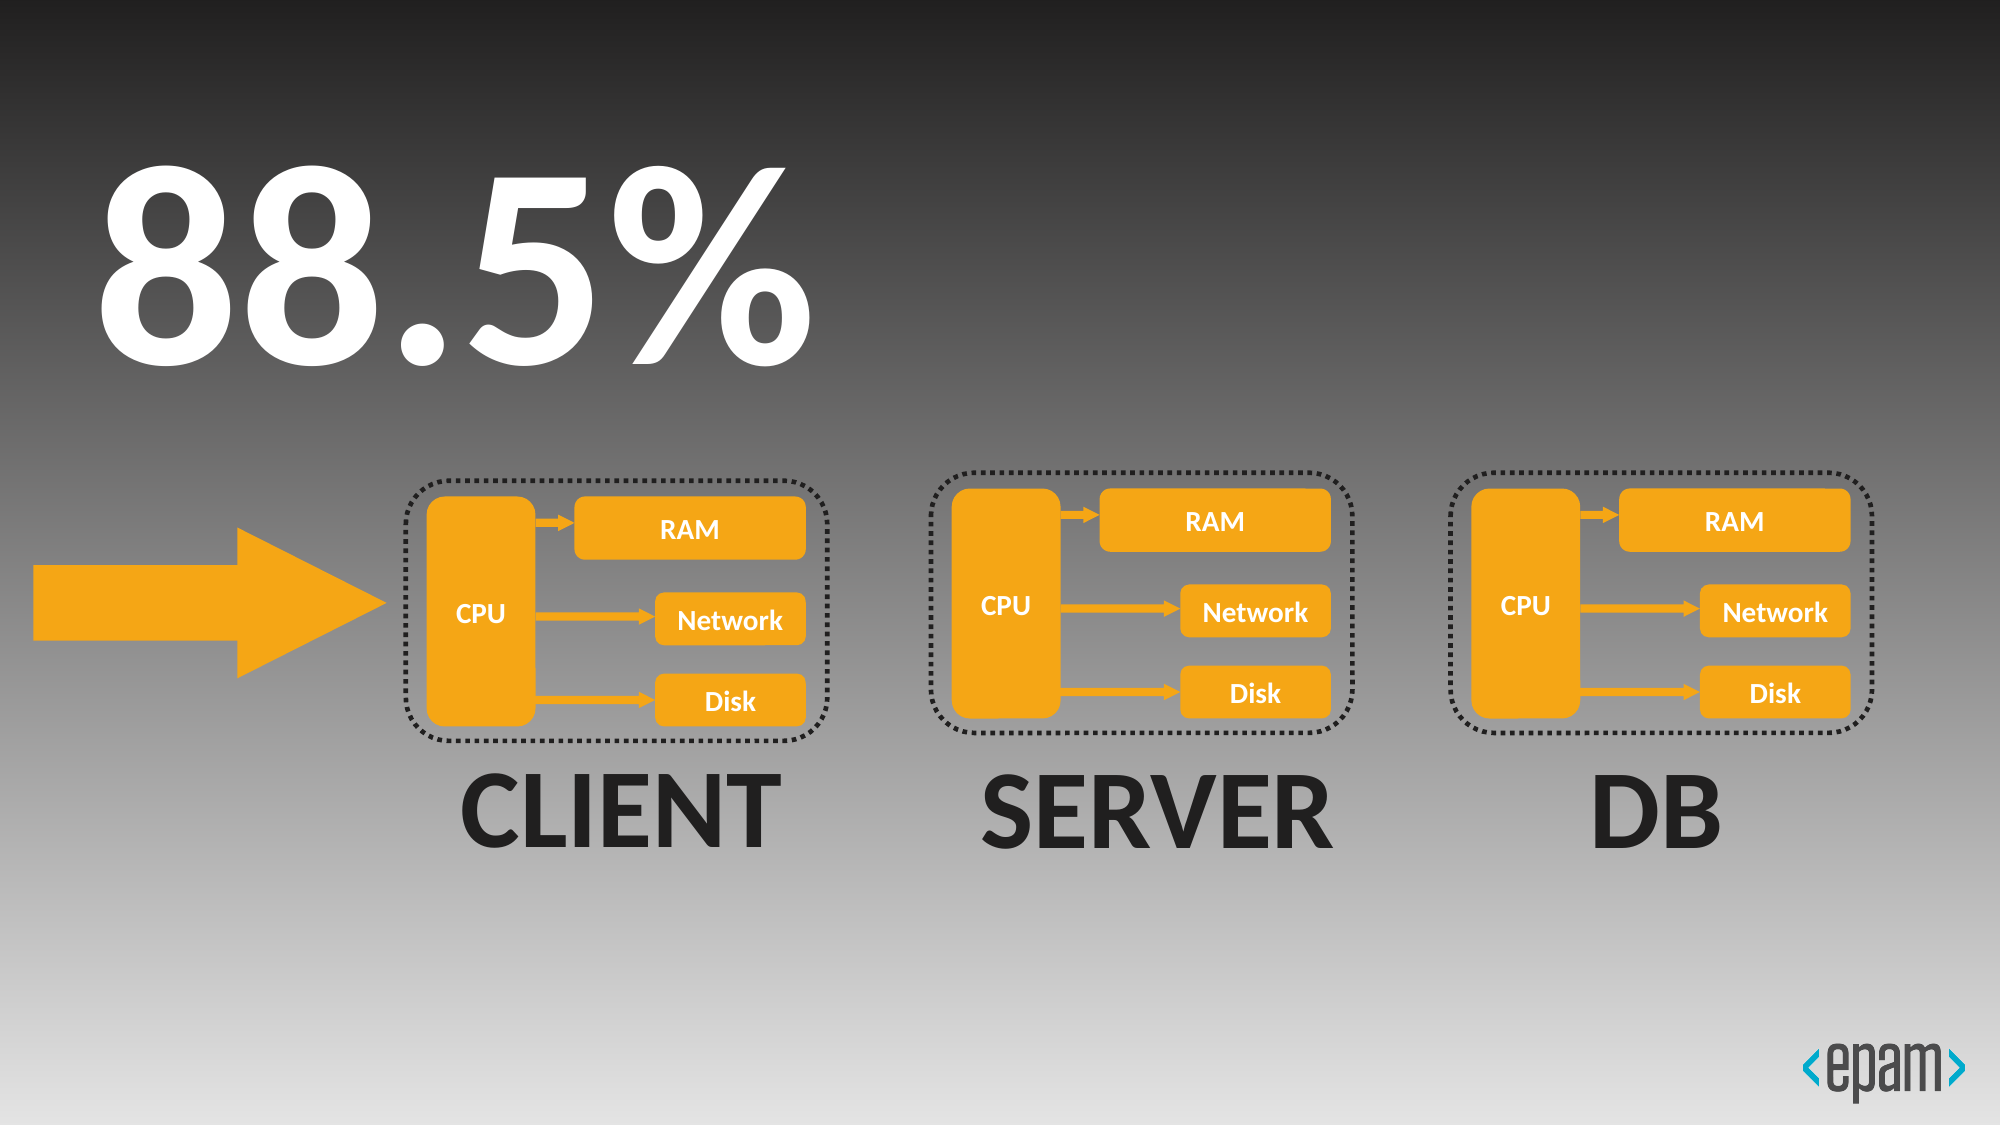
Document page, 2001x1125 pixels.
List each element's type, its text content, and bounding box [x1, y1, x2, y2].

text_box [32, 525, 389, 681]
text_box 88.5% [79, 69, 833, 430]
text_box DB [1574, 733, 1739, 879]
text_box SERVER [965, 733, 1351, 879]
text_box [405, 480, 828, 741]
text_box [930, 472, 1353, 733]
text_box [1450, 472, 1873, 733]
text_box CLIENT [446, 741, 798, 878]
picture [1796, 1042, 1972, 1105]
